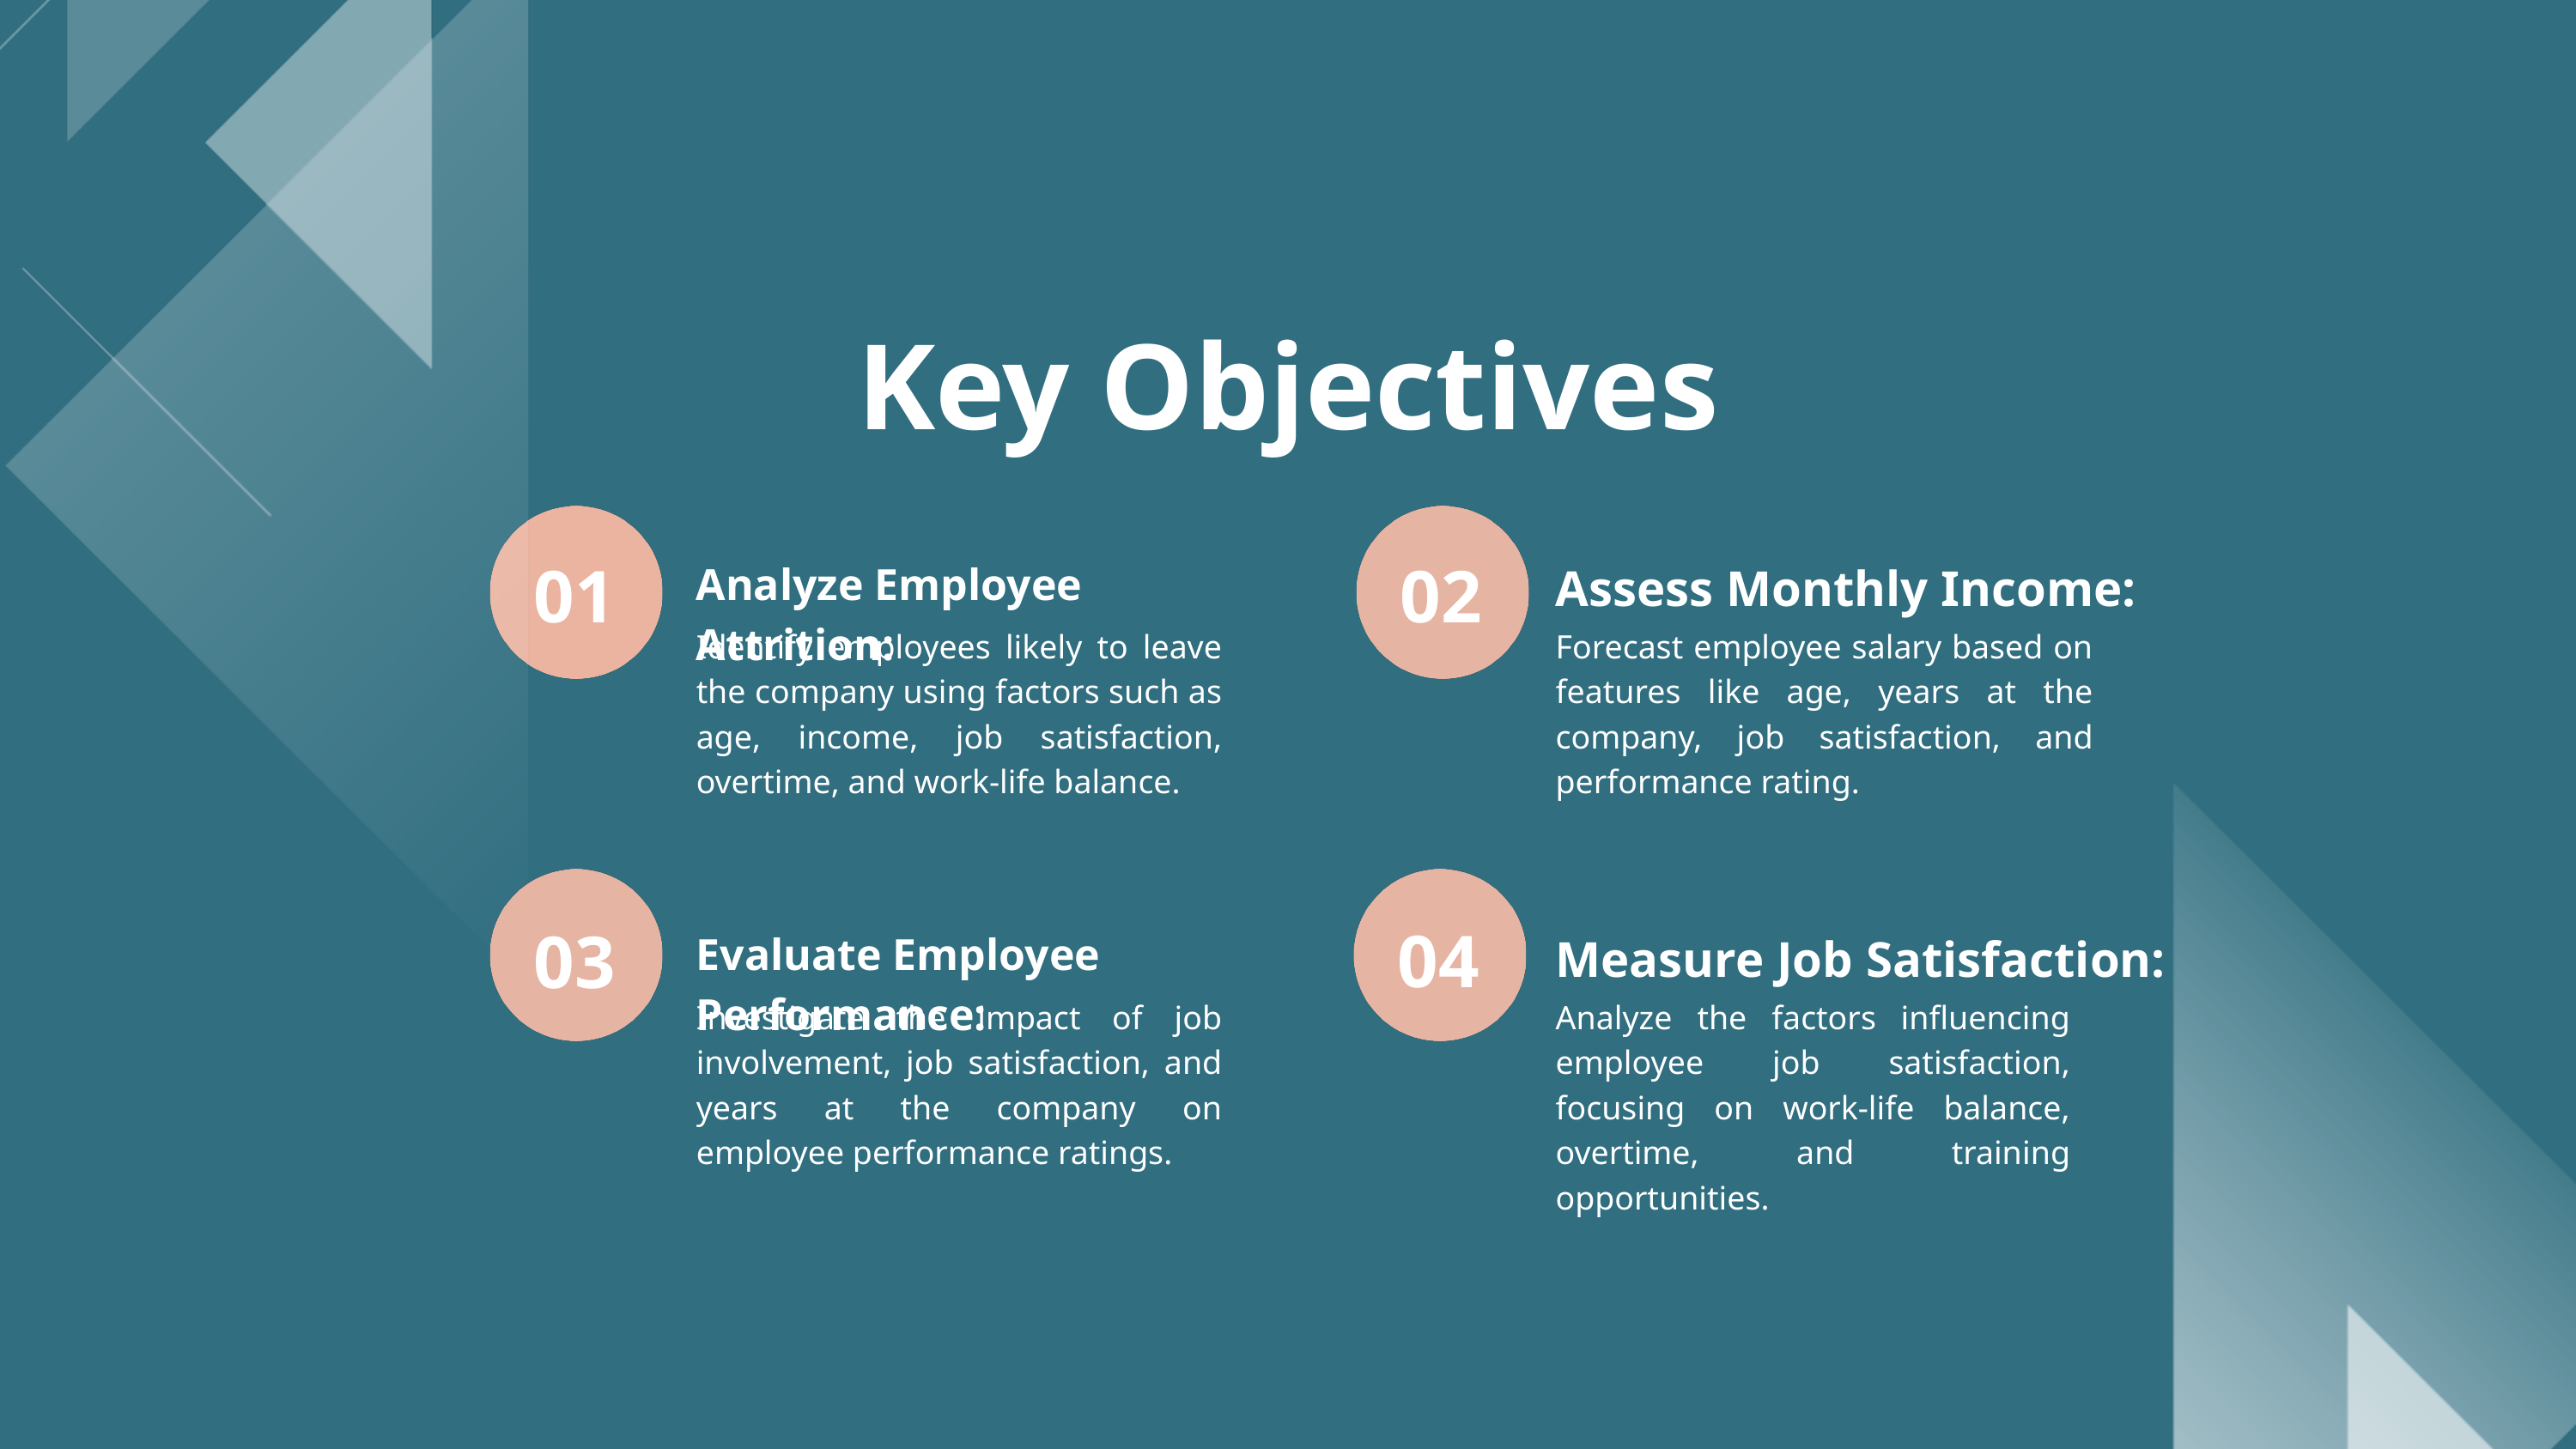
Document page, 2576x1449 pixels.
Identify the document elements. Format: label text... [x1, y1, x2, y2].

text_box [531, 506, 663, 679]
text_box Forecast employee salary based on features like age, years at the company, job satisfaction, and performance rating. [1555, 620, 2093, 801]
text_box 01 [489, 537, 660, 638]
text_box Measure Job Satisfaction: [1555, 919, 2243, 987]
text_box [489, 869, 663, 1041]
text_box [0, 0, 531, 983]
text_box Analyze the factors influencing employee job satisfaction, focusing on work-life balance, overtime, and training opportunities. [1555, 991, 2071, 1216]
text_box Analyze Employee Attrition: [696, 549, 1248, 670]
text_box 03 [489, 902, 660, 1003]
text_box Evaluate Employee Performance: [696, 919, 1353, 1040]
text_box Investigate the impact of job involvement, job satisfaction, and years at the company on employee performance ratings. [696, 991, 1223, 1172]
text_box [2126, 732, 2576, 1449]
text_box [1356, 506, 1529, 679]
text_box Identify employees likely to leave the company using factors such as age, income, job satisfaction, overtime, and work-life balance. [696, 670, 1223, 801]
text_box 04 [1353, 901, 1523, 1002]
text_box Assess Monthly Income: [1555, 549, 2243, 616]
text_box 02 [1356, 537, 1527, 638]
text_box Key Objectives [482, 311, 2094, 453]
text_box [1353, 869, 1527, 1041]
